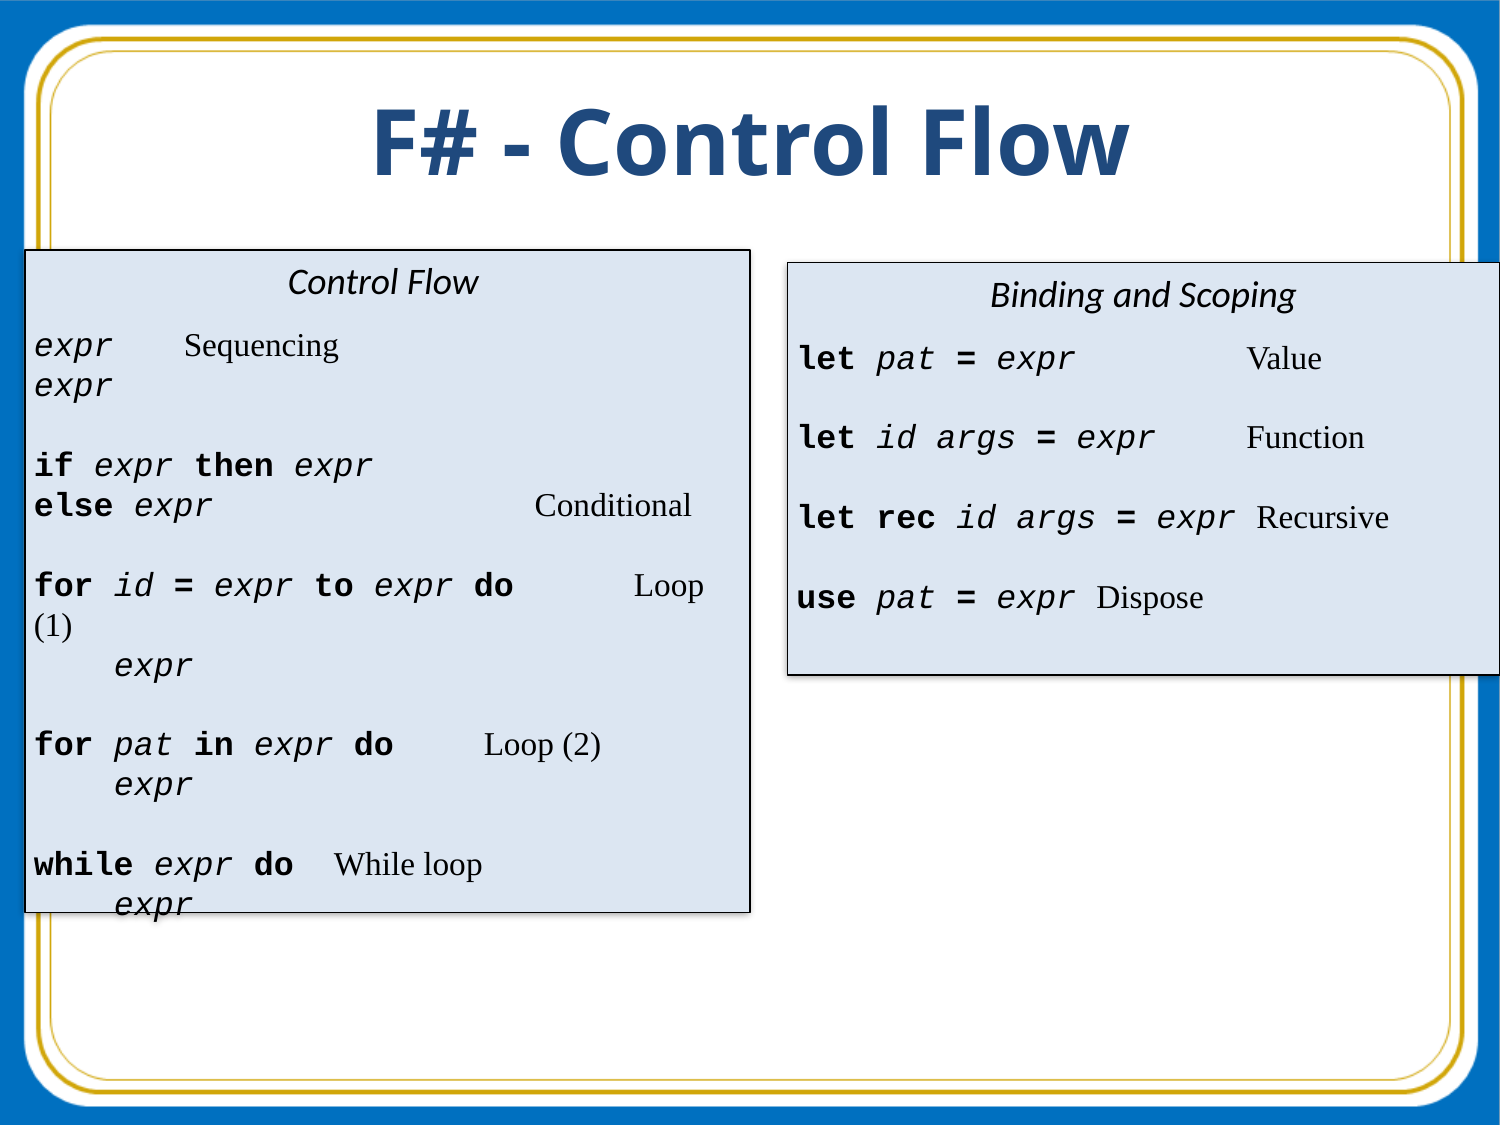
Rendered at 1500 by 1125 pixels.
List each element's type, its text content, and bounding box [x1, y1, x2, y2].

text_box Control Flow expr Sequencing expr if expr then expr else expr Conditional for id = expr to expr do Loop (1) expr for pat in expr do Loop (2) expr while expr do While loop expr [24, 249, 751, 913]
picture [0, 0, 1500, 1125]
text_box Binding and Scoping let pat = expr Value let id args = expr Function let rec id args = expr Recursive use pat = expr Dispose [787, 262, 1500, 676]
title F# - Control Flow [75, 45, 1425, 233]
